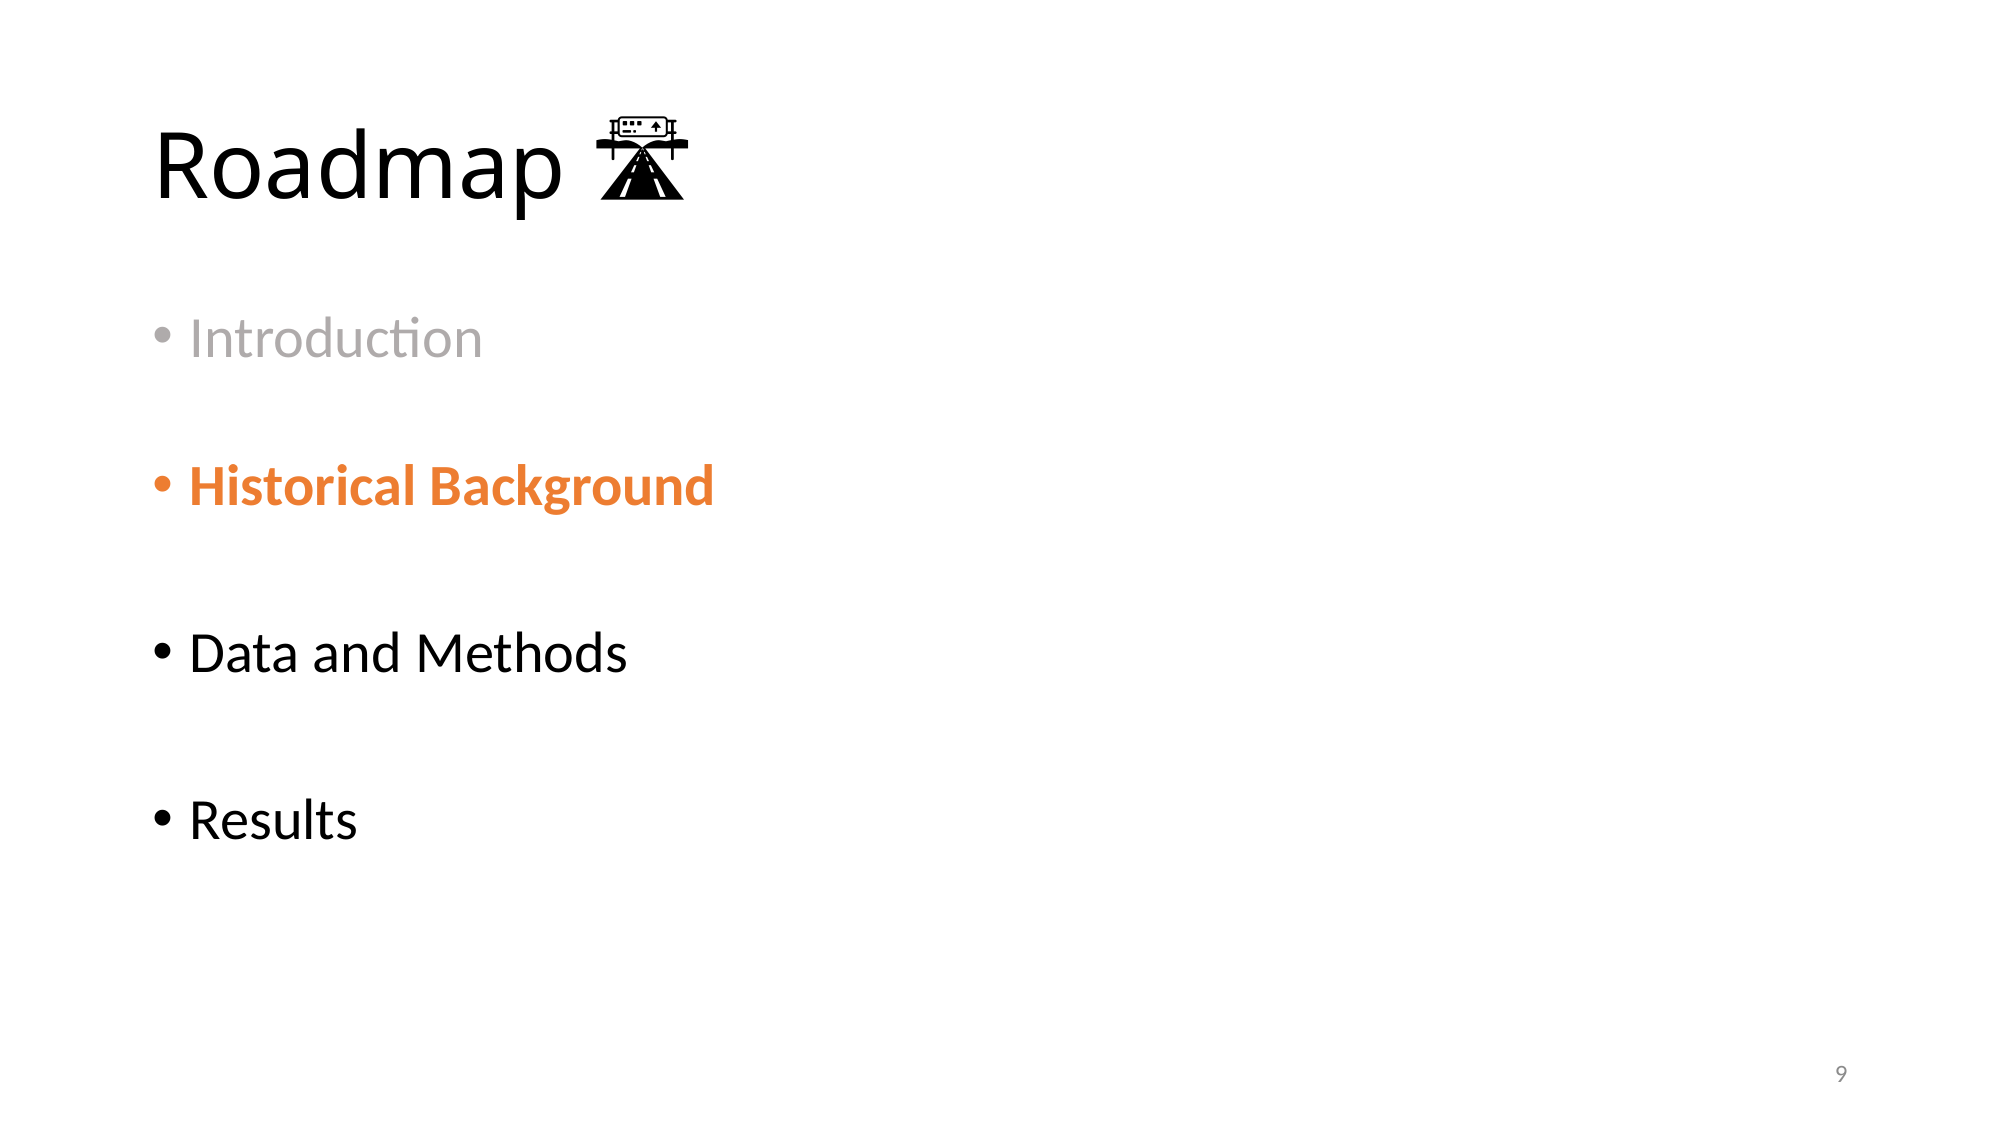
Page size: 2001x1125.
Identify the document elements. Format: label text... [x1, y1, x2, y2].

list Introduction Historical Background Data and Methods Results [137, 299, 1863, 1014]
slide_number 9 [1412, 1042, 1863, 1103]
title Roadmap 🛣️ [137, 59, 1863, 278]
